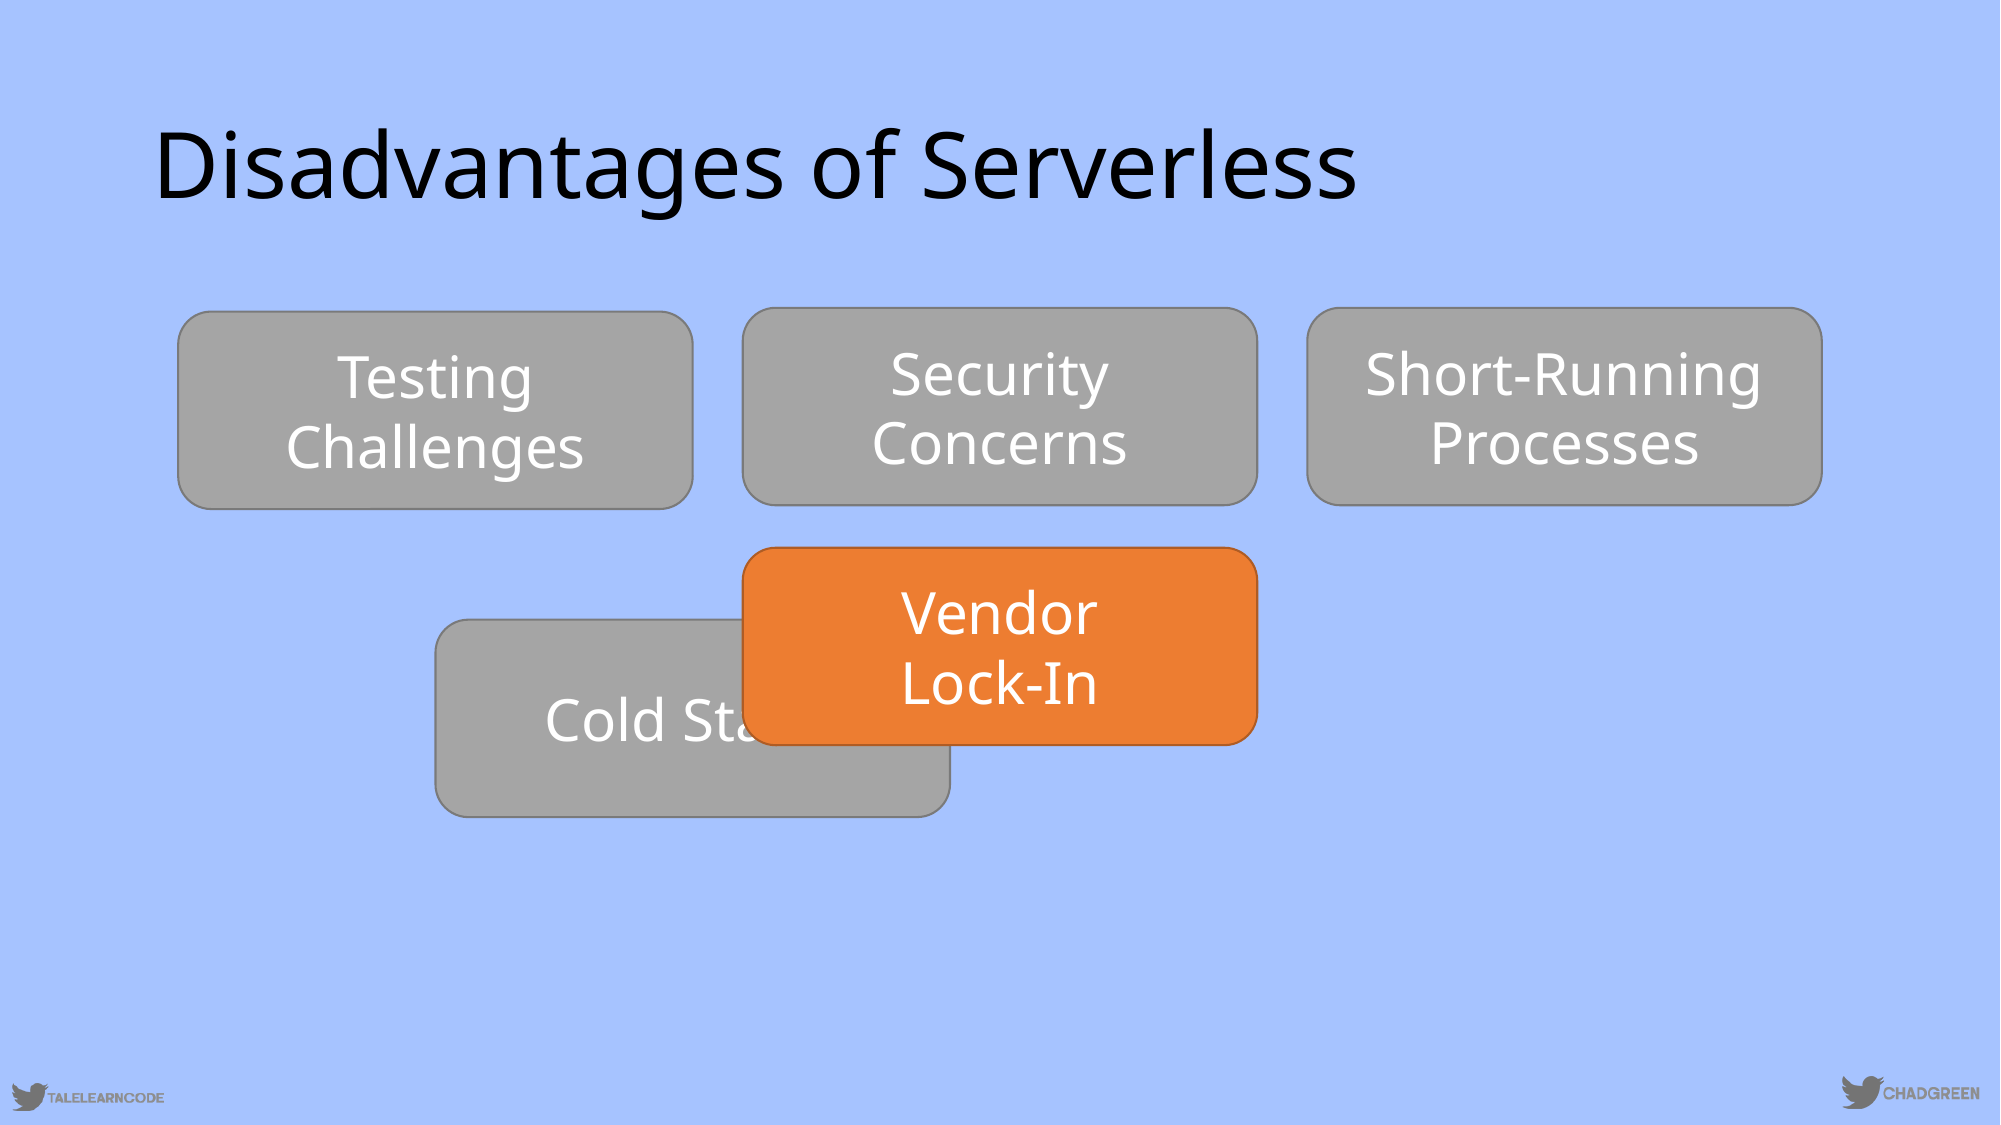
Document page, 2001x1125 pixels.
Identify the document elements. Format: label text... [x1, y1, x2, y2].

text_box Cold Starts [434, 618, 952, 819]
text_box Testing Challenges [177, 310, 694, 511]
text_box Security Concerns [741, 306, 1259, 507]
text_box Short-Running Processes [1306, 306, 1823, 507]
title Disadvantages of Serverless [137, 59, 1863, 278]
text_box Vendor Lock-In [741, 546, 1259, 747]
